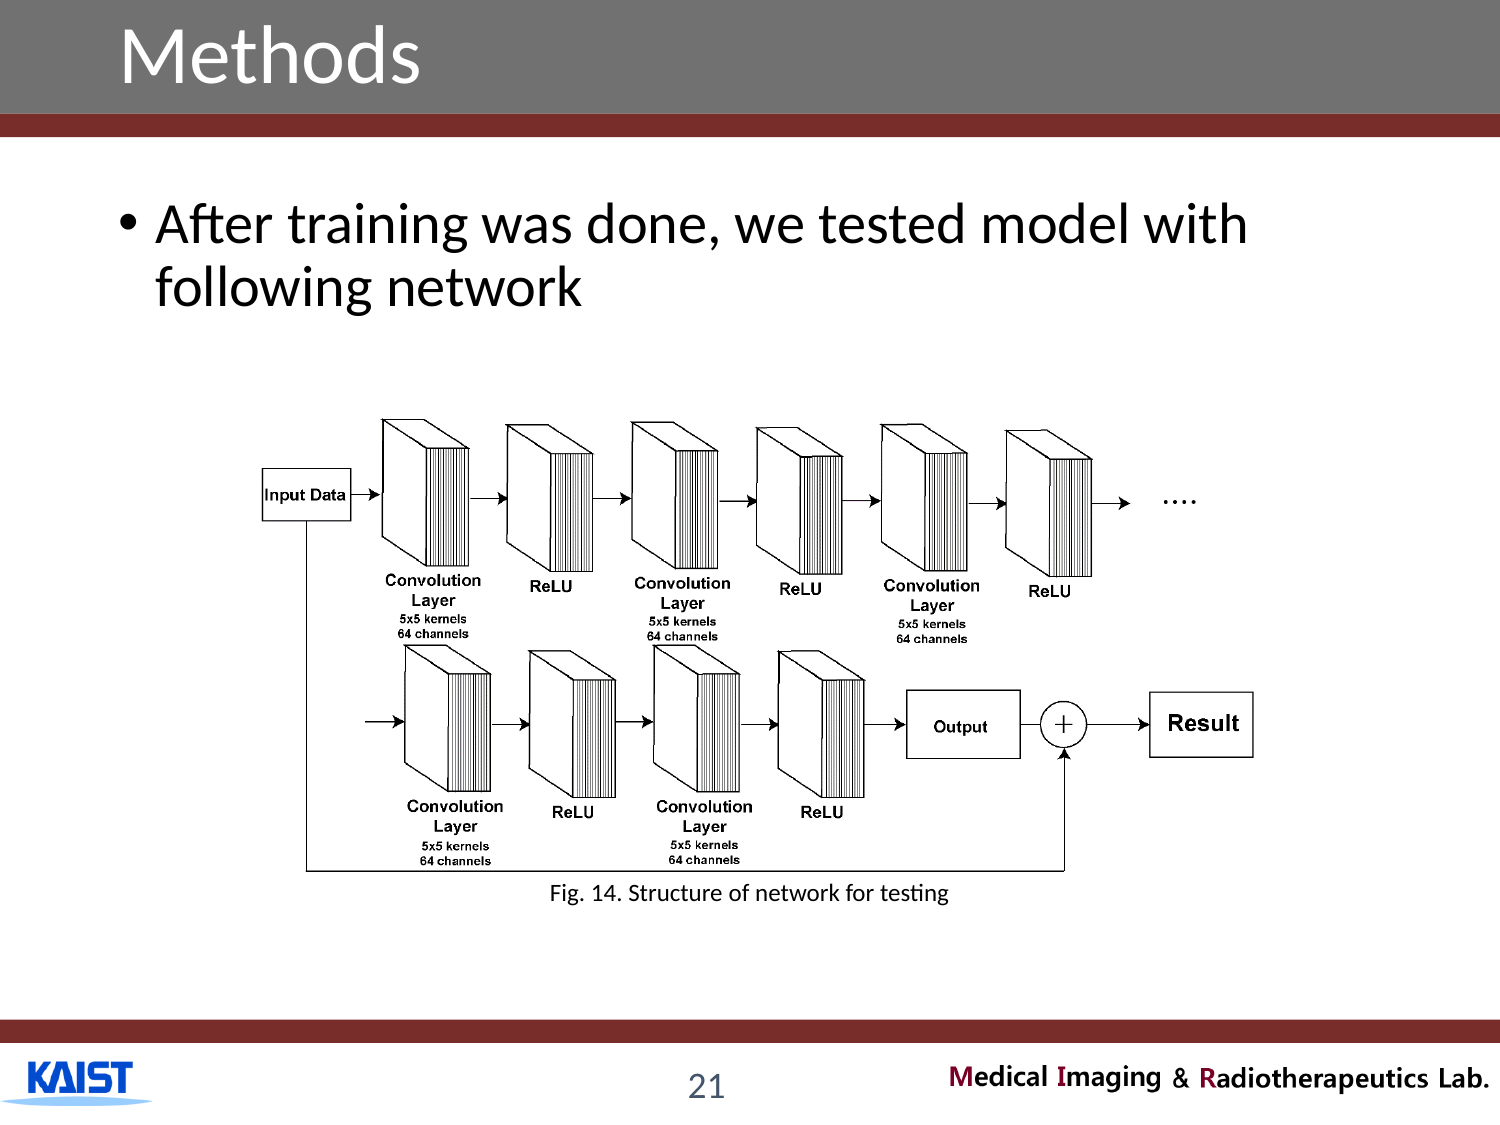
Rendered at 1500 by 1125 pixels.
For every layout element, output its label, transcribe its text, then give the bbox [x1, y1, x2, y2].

picture [936, 1054, 1500, 1095]
list After training was done, we tested model with following network [103, 185, 1397, 969]
picture [0, 1054, 153, 1106]
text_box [227, 370, 1273, 969]
title Methods [103, 0, 1397, 113]
